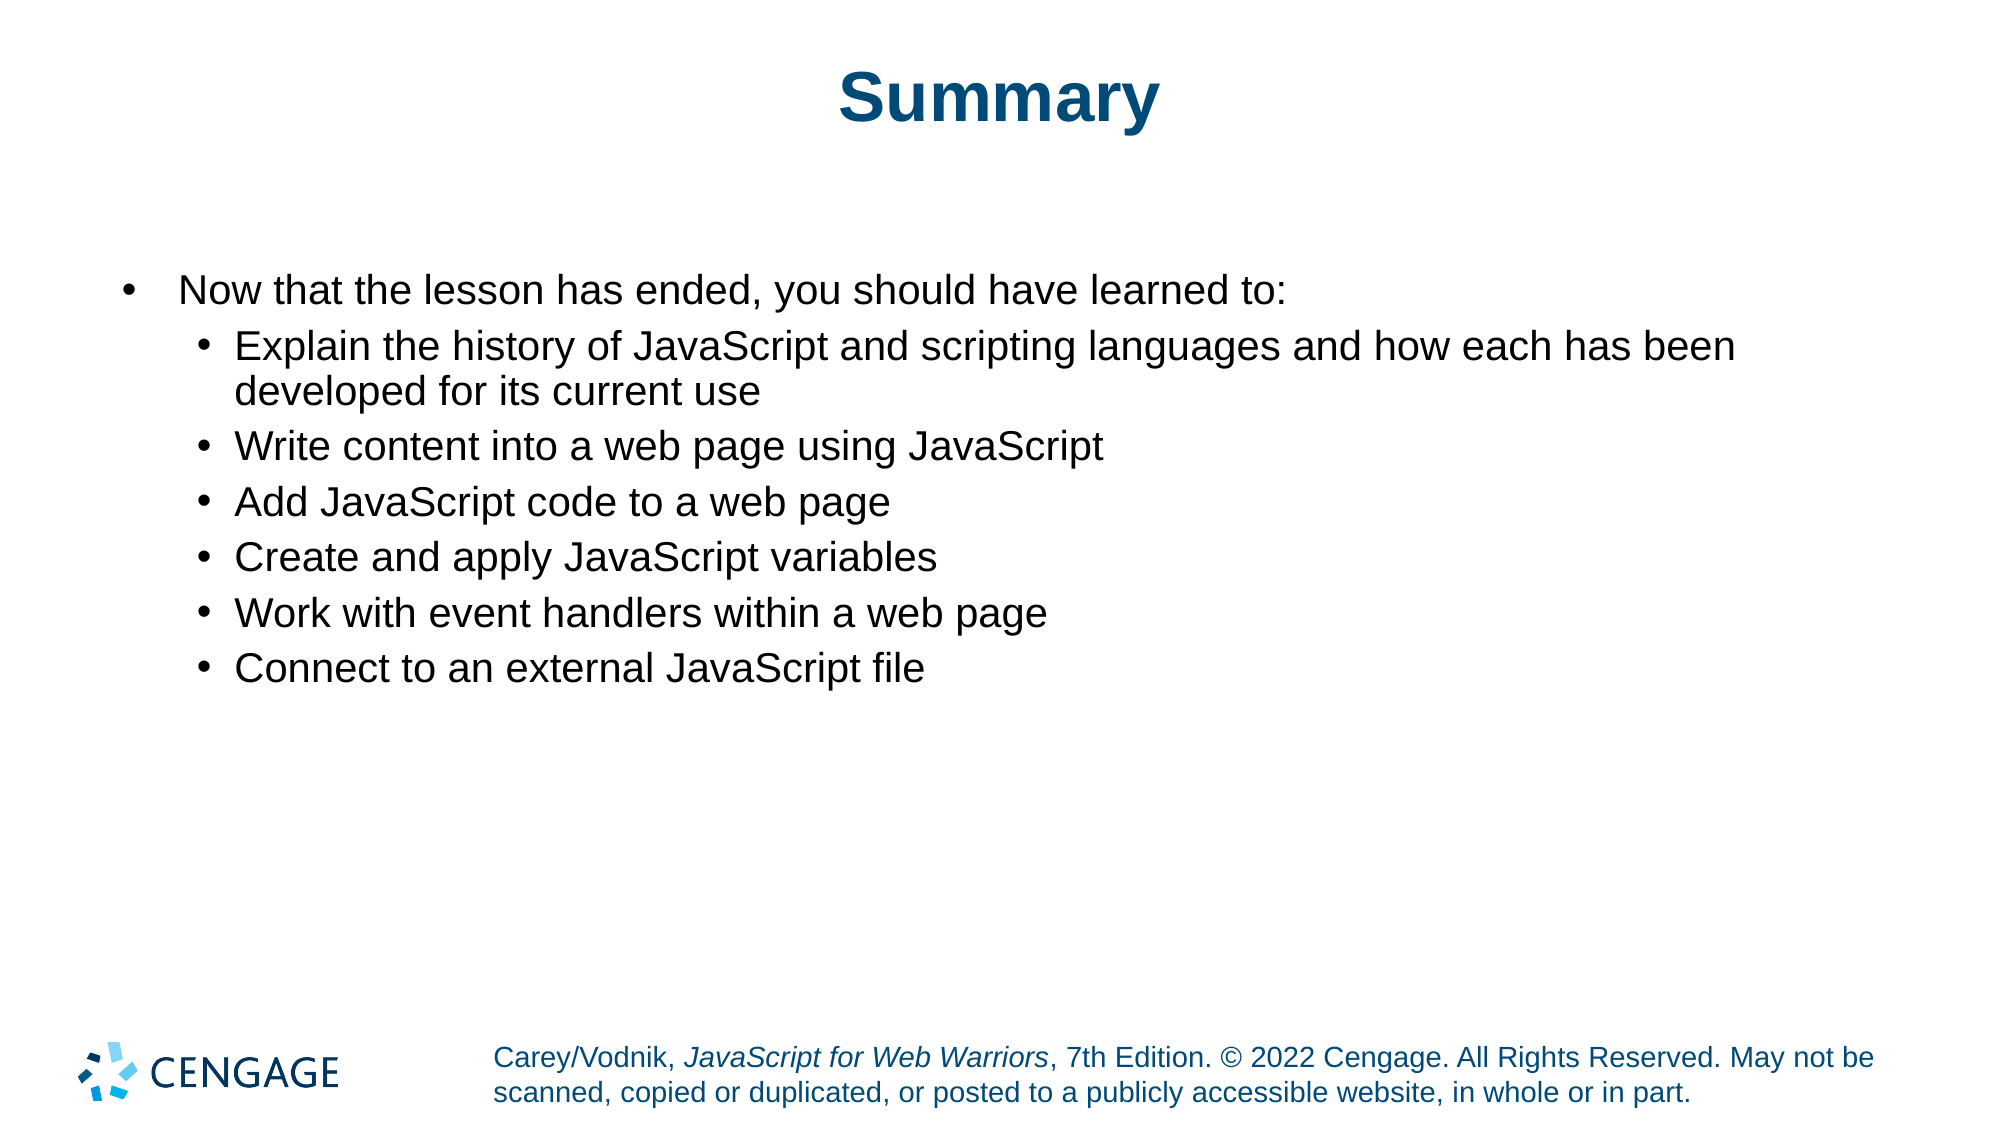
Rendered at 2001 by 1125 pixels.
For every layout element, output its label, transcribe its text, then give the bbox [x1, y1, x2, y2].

picture [78, 1042, 338, 1101]
title Summary [137, 59, 1863, 171]
list Now that the lesson has ended, you should have learned to: Explain the history of JavaScript and scripting languages and how each has been developed for its current use Write content into a web page using JavaScript Add JavaScript code to a web page Create and apply JavaScript variables Work with event handlers within a web page Connect to an external JavaScript file [121, 268, 1880, 990]
